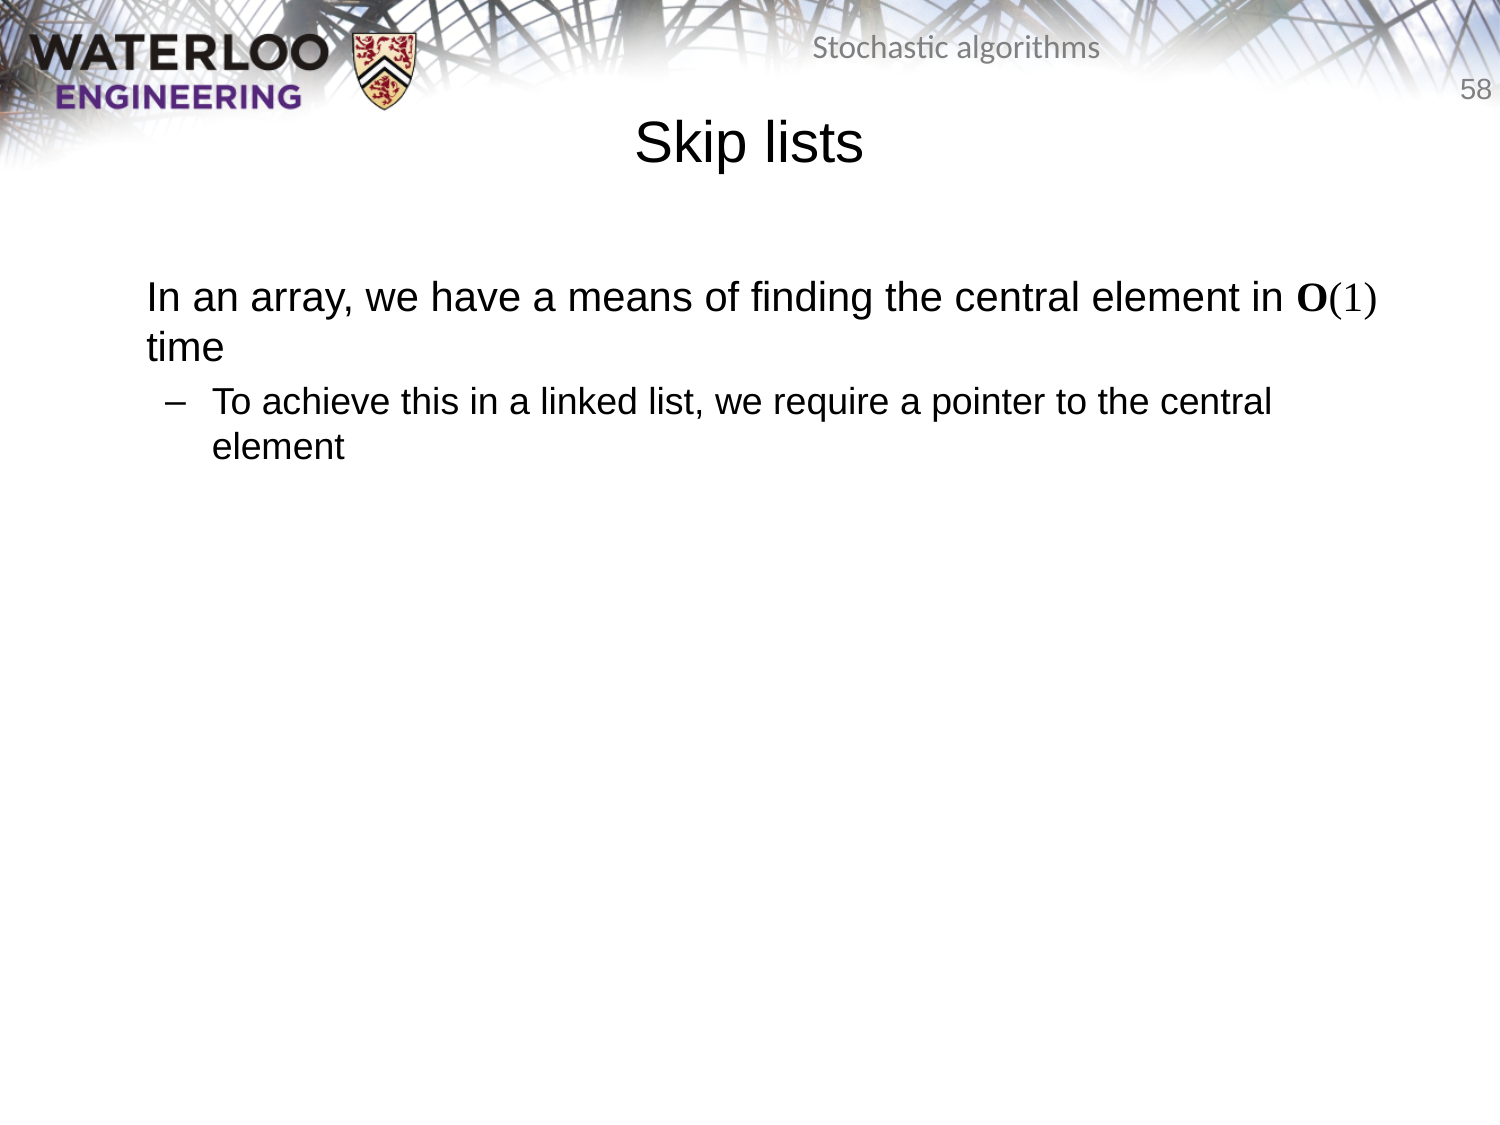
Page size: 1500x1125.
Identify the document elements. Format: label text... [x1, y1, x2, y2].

picture [0, 0, 1500, 1125]
title Skip lists [74, 44, 1426, 233]
list In an array, we have a means of finding the central element in O(1) time To achieve this in a linked list, we require a pointer to the central element [74, 262, 1426, 1006]
